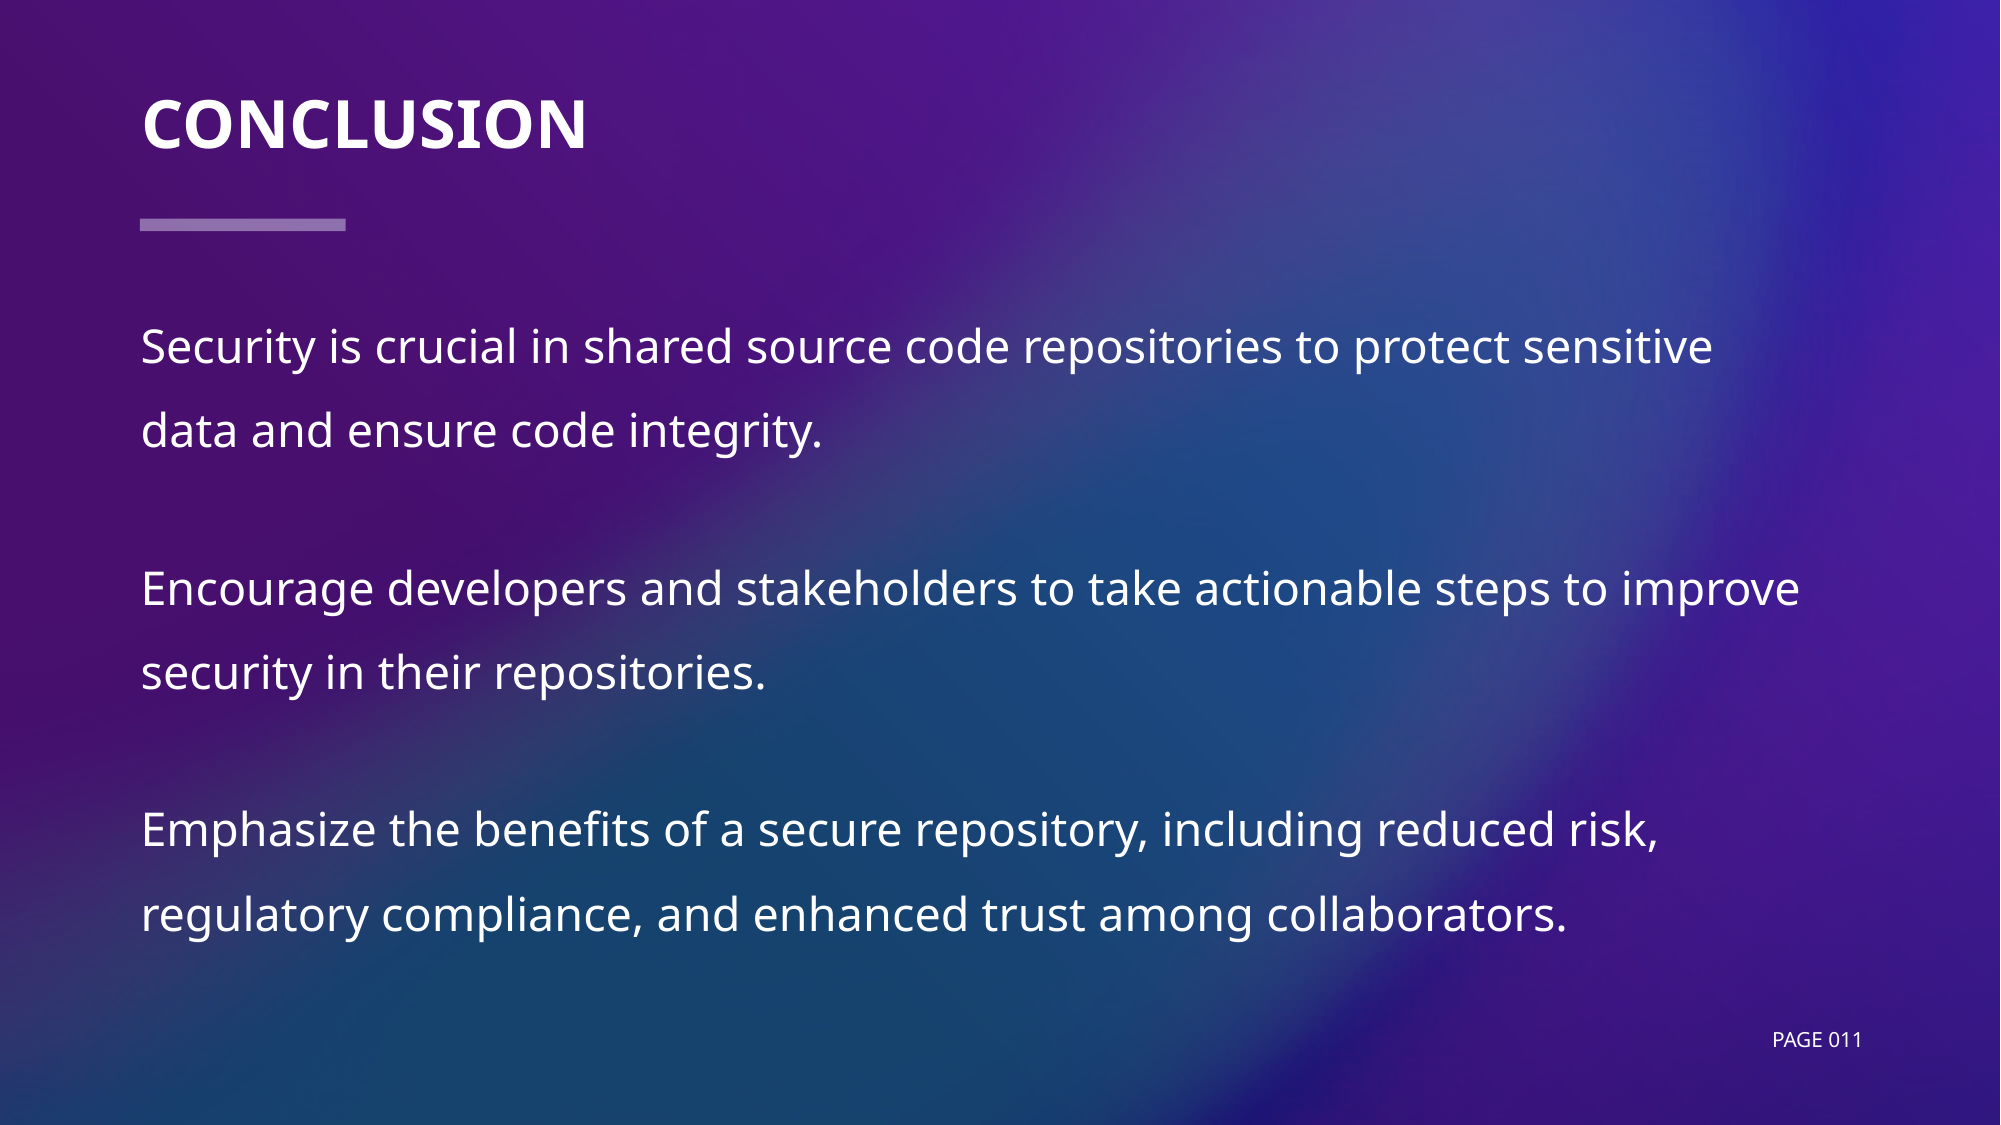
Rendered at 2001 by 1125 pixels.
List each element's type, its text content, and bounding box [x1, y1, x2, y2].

title Conclusion [125, 72, 1850, 169]
slide_number Page 011 [1438, 1014, 1864, 1075]
list Security is crucial in shared source code repositories to protect sensitive data and ensure code integrity. Encourage developers and stakeholders to take actionable steps to improve security in their repositories. Emphasize the benefits of a secure repository, including reduced risk, regulatory compliance, and enhanced trust among collaborators. [125, 280, 1841, 953]
